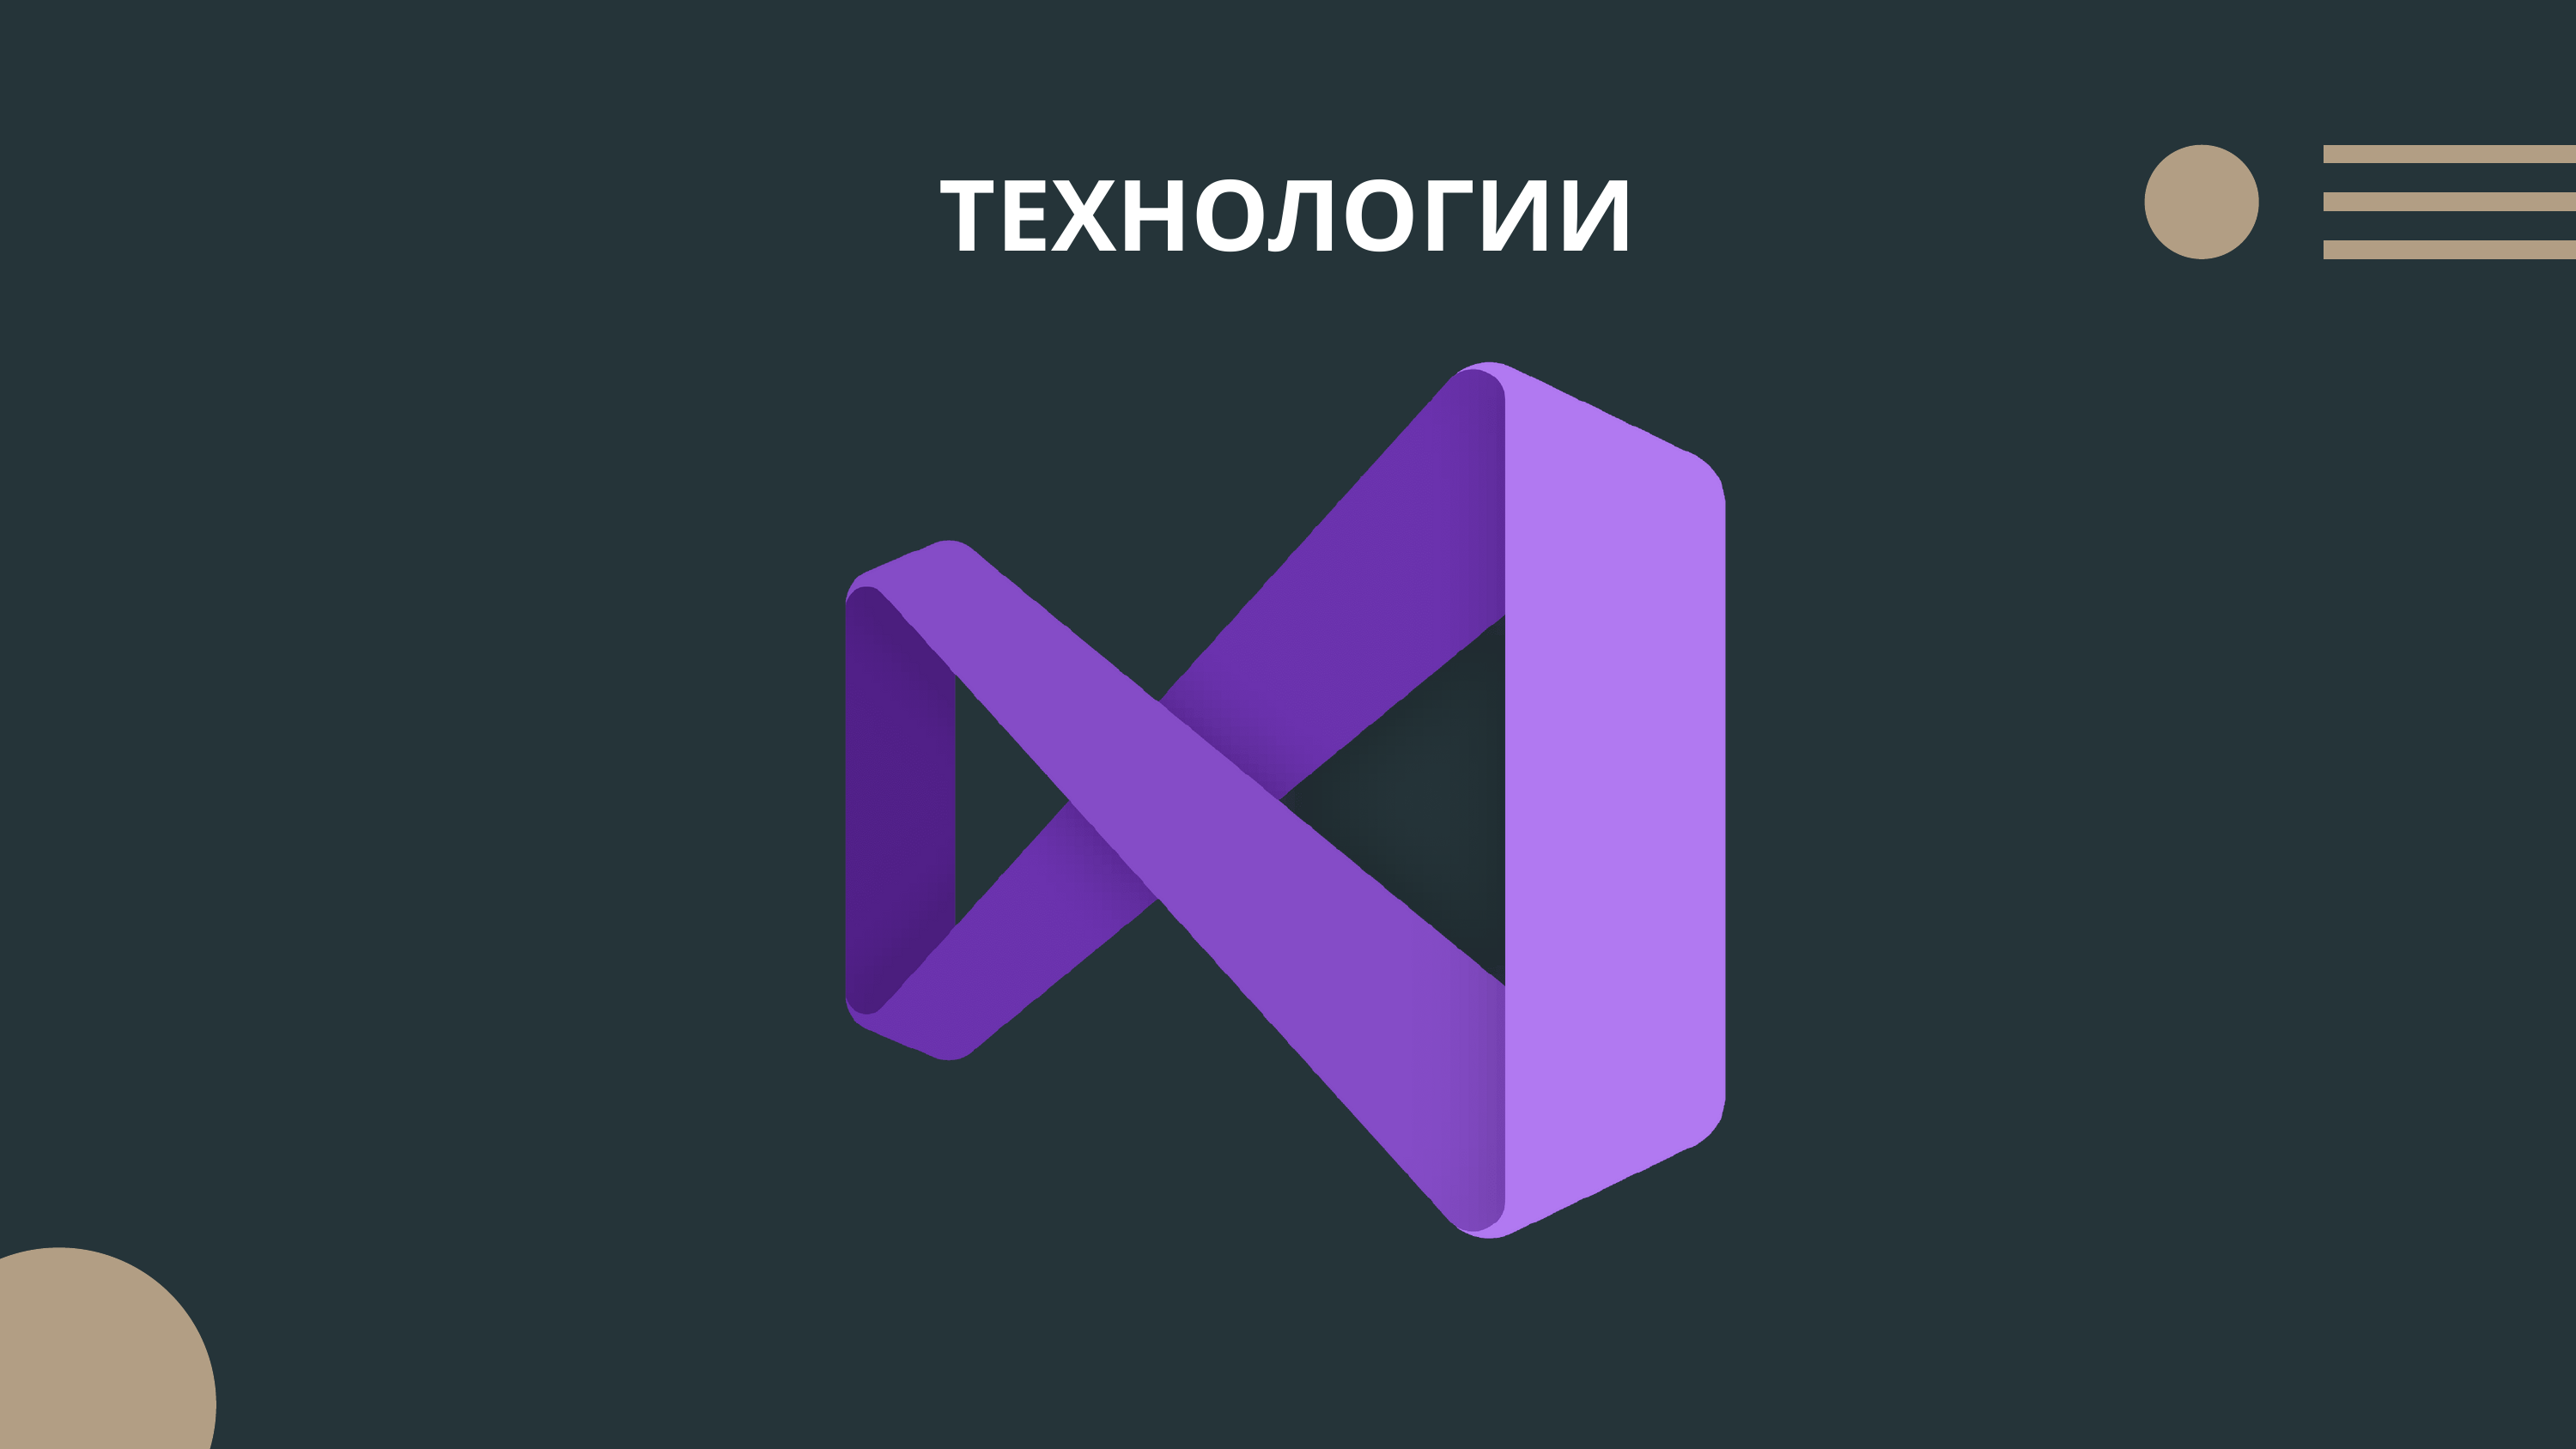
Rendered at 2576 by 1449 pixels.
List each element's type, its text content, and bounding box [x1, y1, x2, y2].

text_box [2324, 192, 2576, 212]
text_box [2324, 144, 2576, 164]
text_box [492, 352, 2084, 1248]
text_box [2324, 240, 2576, 260]
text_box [2144, 144, 2259, 260]
text_box ТЕХНОЛОГИИ [522, 152, 2053, 271]
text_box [0, 1247, 217, 1449]
